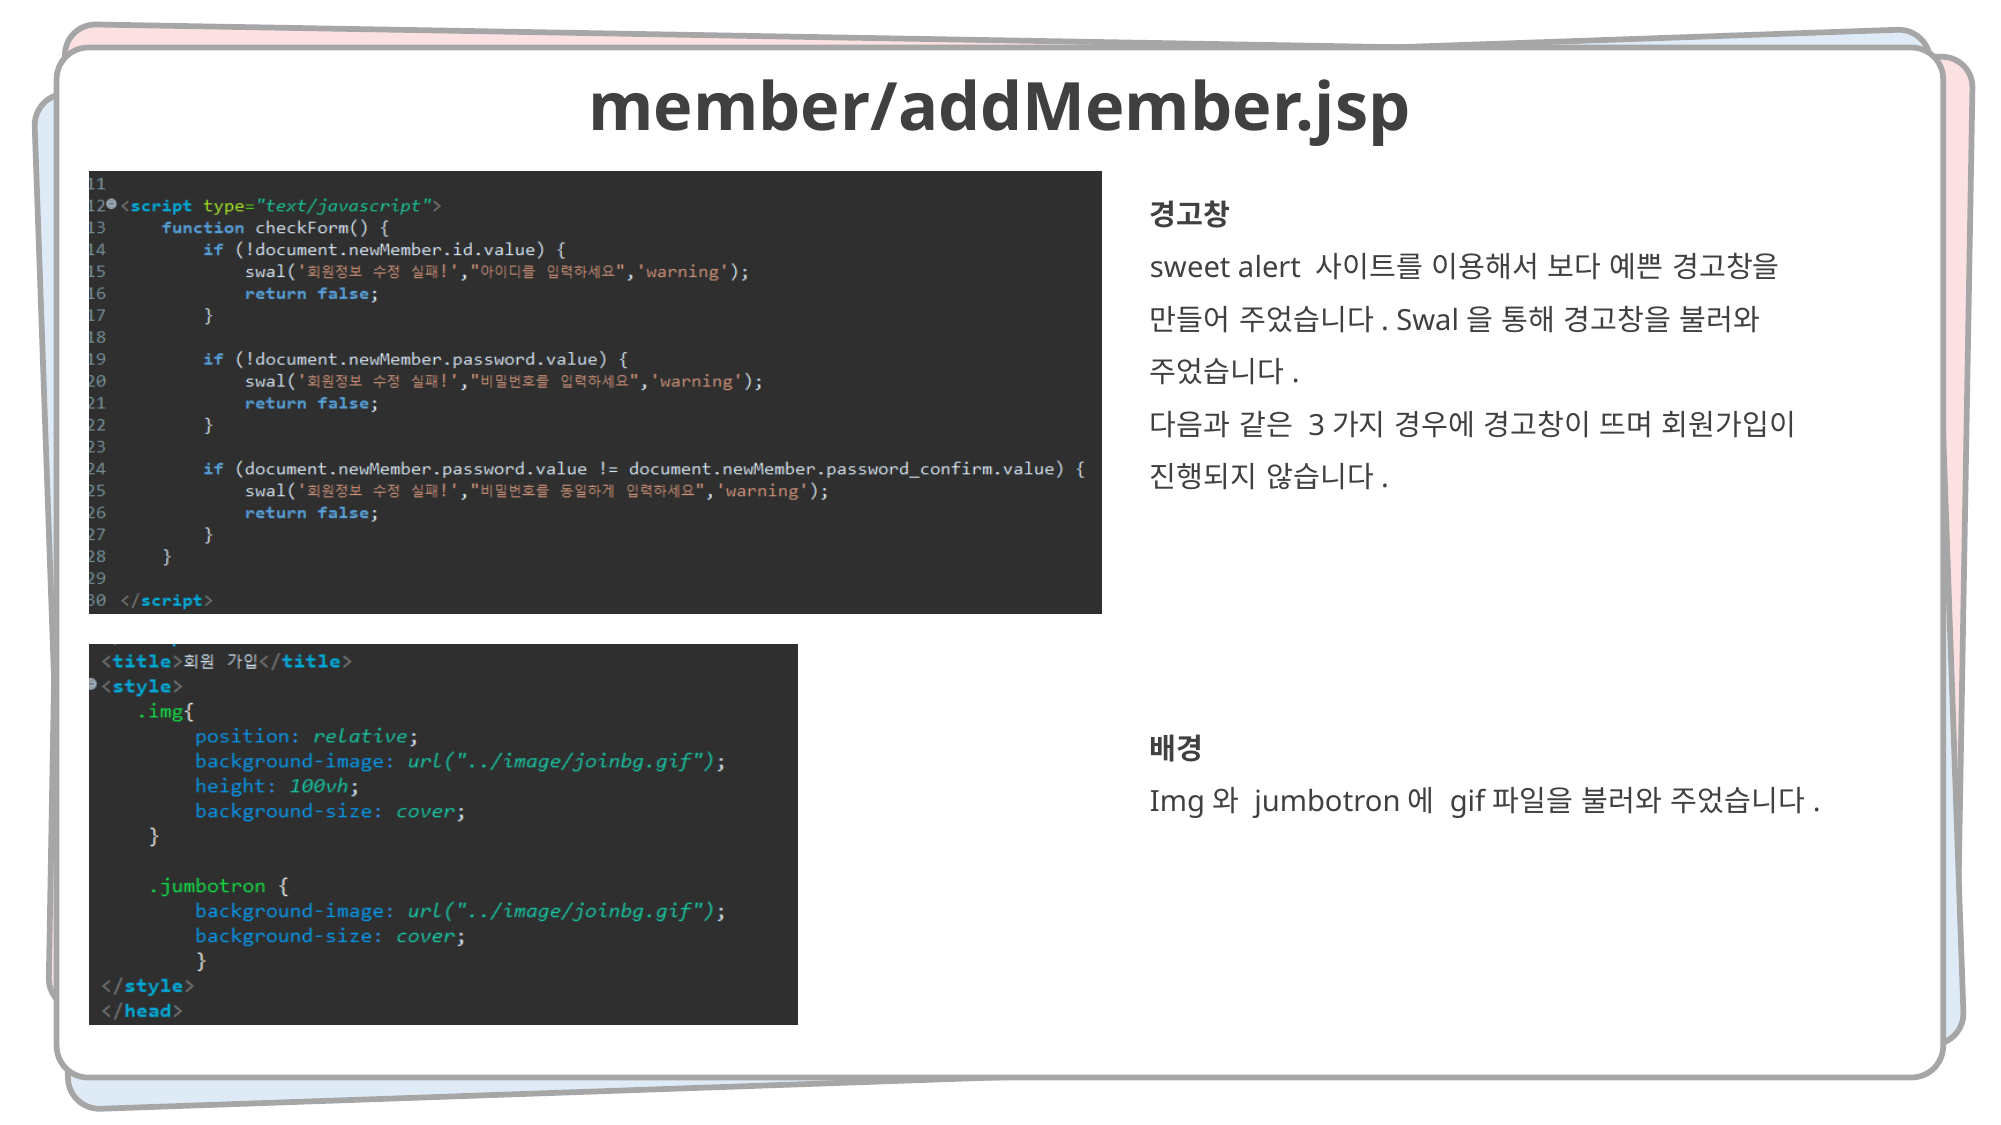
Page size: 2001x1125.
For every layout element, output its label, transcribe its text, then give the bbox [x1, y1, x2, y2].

text_box [33, 94, 55, 737]
picture [89, 171, 1102, 614]
text_box [66, 1071, 982, 1110]
text_box [63, 23, 1386, 57]
text_box 배경 Img와 jumbotron에 gif파일을 불러와 주었습니다. [1135, 705, 1893, 825]
text_box [47, 680, 55, 999]
picture [89, 644, 798, 1025]
text_box [1945, 456, 1965, 1044]
text_box [1935, 55, 1974, 863]
text_box [1403, 28, 1930, 51]
text_box 경고창 sweet alert 사이트를 이용해서 보다 예쁜 경고창을 만들어 주었습니다. Swal을 통해 경고창을 불러와 주었습니다. 다음과 같은 3가지 경우에 경고창이 뜨며 회원가입이 진행되지 않습니다. [1135, 171, 1854, 546]
text_box member/addMember.jsp [55, 46, 1945, 1079]
